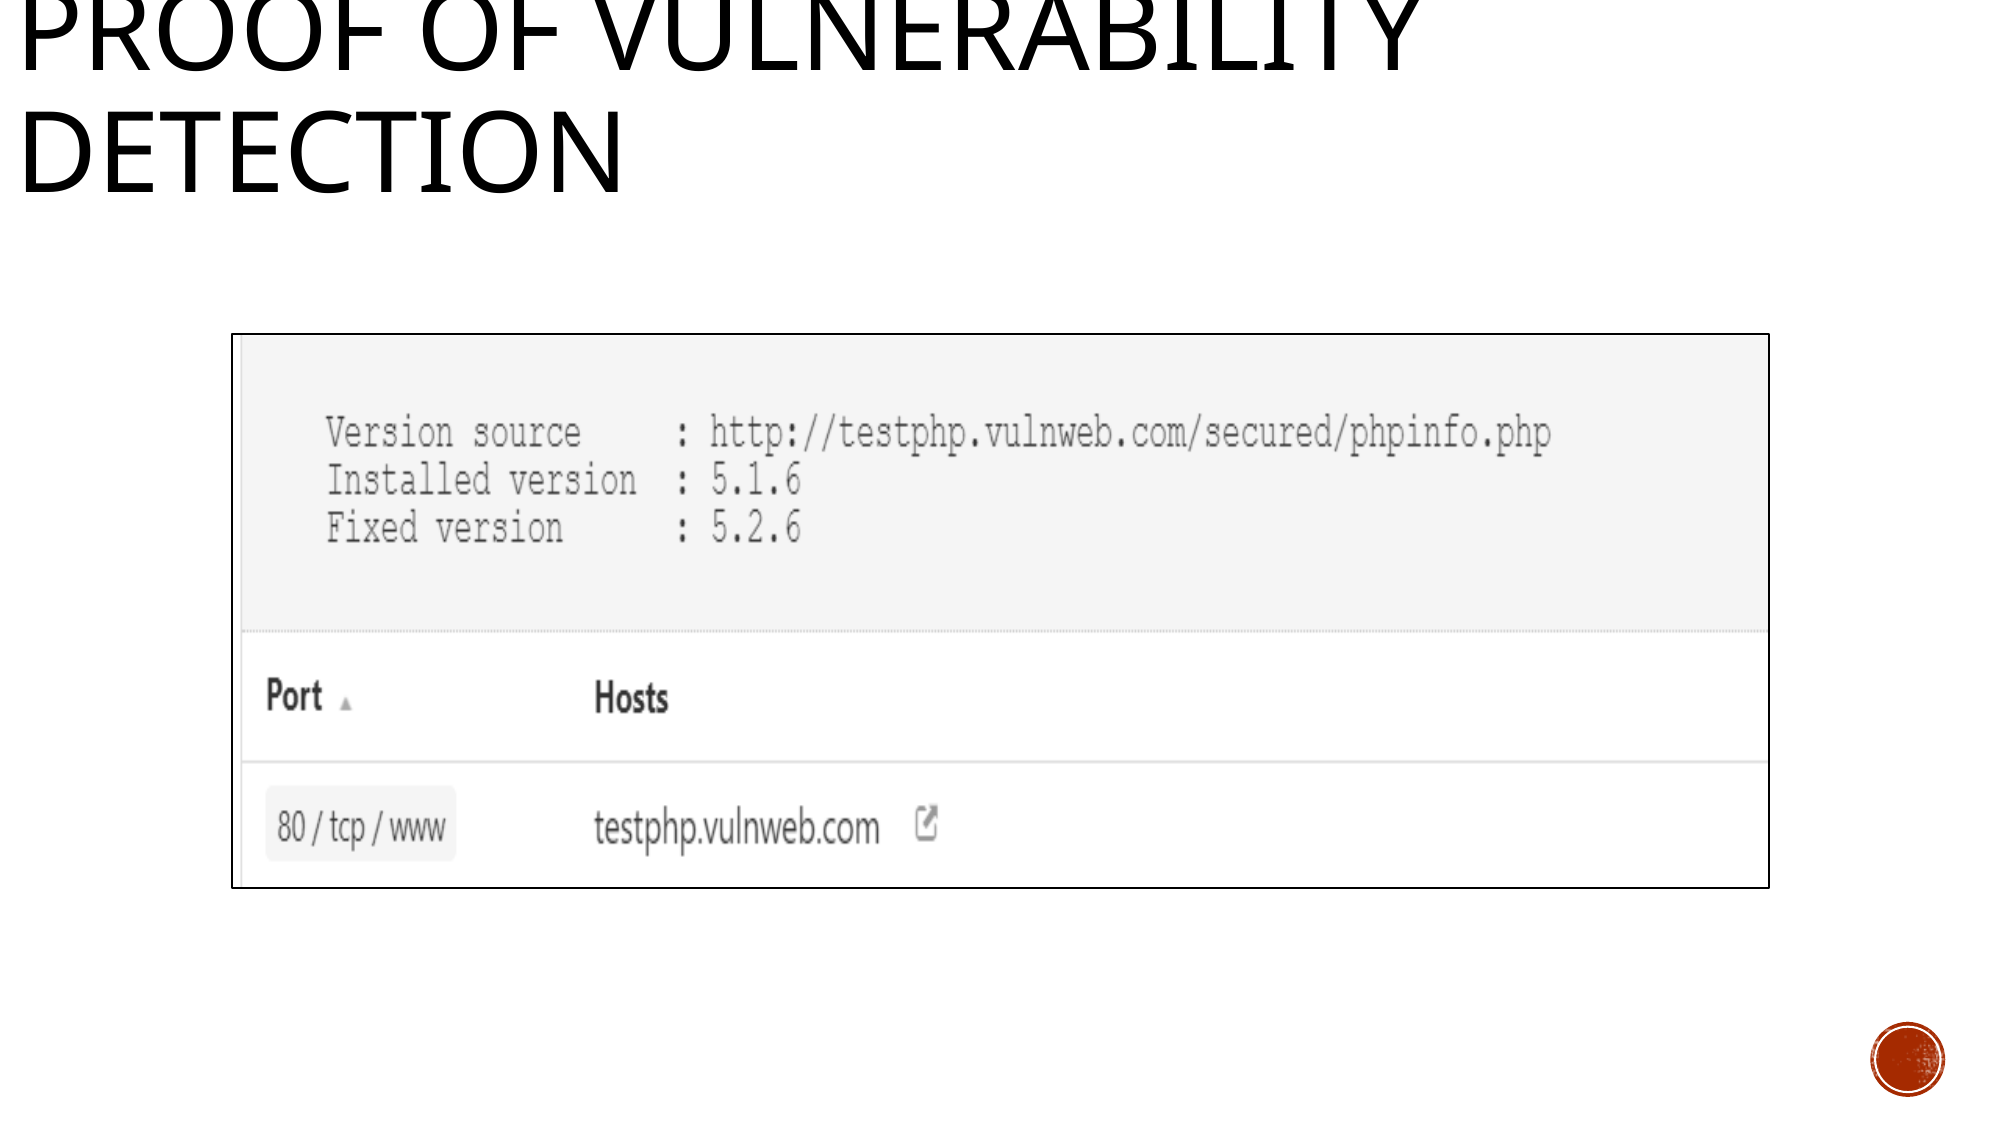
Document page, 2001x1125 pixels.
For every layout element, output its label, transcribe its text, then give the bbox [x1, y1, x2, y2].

title Proof of vulnerability detection [0, 0, 1650, 190]
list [234, 336, 1767, 886]
